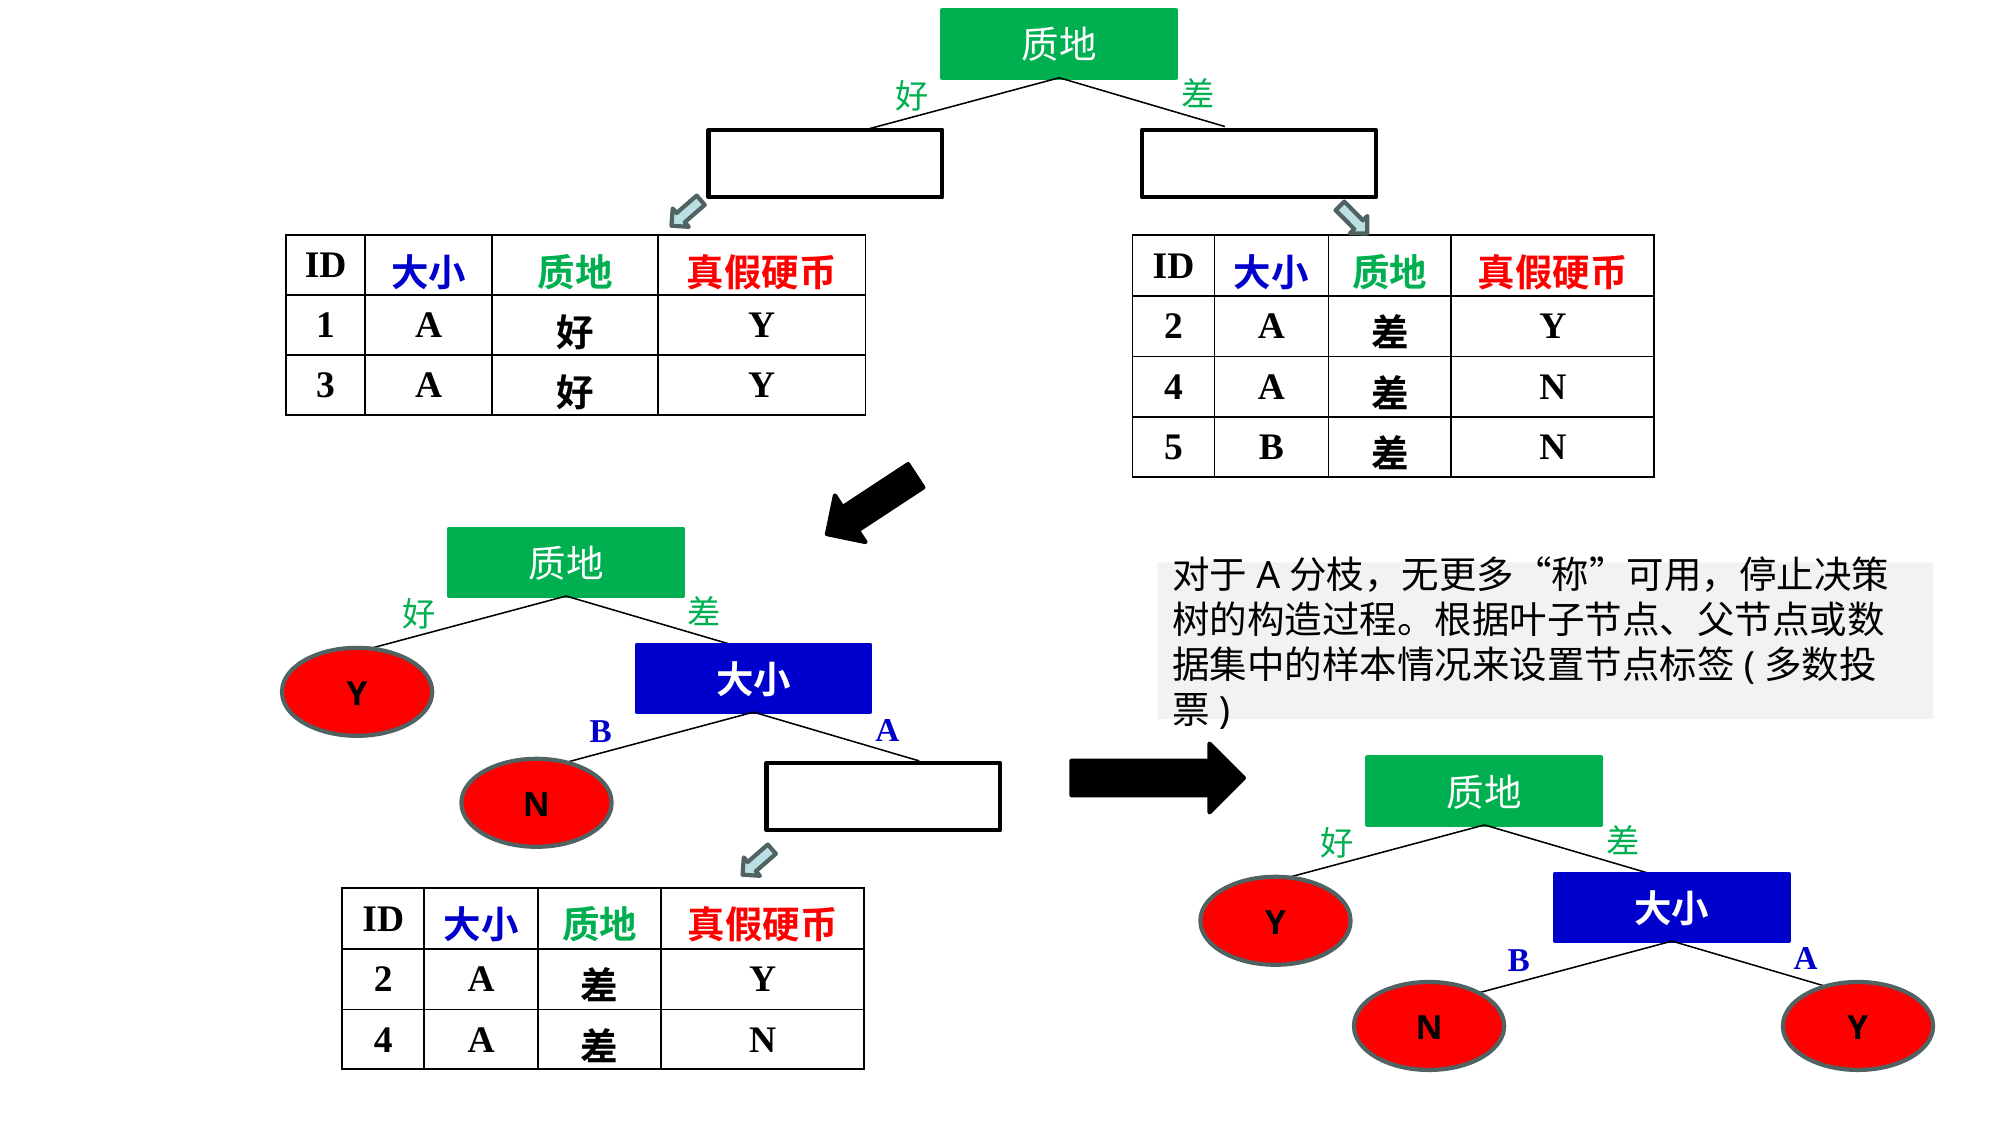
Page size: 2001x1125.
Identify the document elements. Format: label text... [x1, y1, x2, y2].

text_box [1200, 757, 1934, 1071]
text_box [559, 644, 935, 765]
text_box [740, 842, 778, 878]
table_cell 差 [1329, 297, 1450, 356]
table_cell N [1452, 418, 1653, 476]
table_header 真假硬币 [662, 889, 863, 948]
table_cell Y [659, 356, 865, 414]
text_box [865, 10, 1241, 130]
table_cell A [1215, 297, 1328, 356]
text_box N [459, 756, 614, 849]
text_box [824, 462, 926, 545]
table_cell Y [1452, 297, 1653, 356]
table_cell B [1215, 418, 1328, 476]
table_cell A [1215, 357, 1328, 416]
table_header 大小 [425, 889, 537, 948]
table_cell N [1452, 357, 1653, 416]
table_header 质地 [539, 889, 660, 948]
table_cell 5 [1133, 418, 1214, 476]
table_cell Y [662, 950, 863, 1009]
table_header ID [343, 889, 423, 948]
table_cell 4 [1133, 357, 1214, 416]
table_cell 差 [1329, 418, 1450, 476]
table_cell A [425, 950, 537, 1009]
table_header 大小 [366, 236, 491, 294]
text_box [764, 761, 1002, 832]
table_cell 好 [493, 296, 657, 354]
table_cell N [662, 1010, 863, 1068]
text_box [1207, 741, 1224, 755]
text_box [1140, 128, 1378, 199]
table_header ID [287, 236, 364, 294]
table_header 真假硬币 [659, 236, 865, 294]
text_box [372, 528, 748, 649]
text_box 对于A分枝，无更多“称”可用，停止决策树的构造过程。根据叶子节点、父节点或数据集中的样本情况来设置节点标签(多数投票) [1157, 562, 1934, 719]
table_cell 2 [343, 950, 423, 1009]
table_cell 好 [493, 356, 657, 414]
text_box [669, 193, 707, 229]
text_box [706, 128, 944, 199]
table_header ID [1133, 236, 1214, 295]
table_header 质地 [1329, 236, 1450, 295]
table_cell 差 [1329, 357, 1450, 416]
table_header 质地 [493, 236, 657, 294]
table_cell A [425, 1010, 537, 1068]
table_cell A [366, 356, 491, 414]
table_cell 差 [539, 950, 660, 1009]
table_cell 差 [539, 1010, 660, 1068]
table_cell 4 [343, 1010, 423, 1068]
table_cell Y [659, 296, 865, 354]
table_cell A [366, 296, 491, 354]
text_box [1069, 758, 1197, 798]
table_header 真假硬币 [1452, 236, 1653, 295]
table_cell 1 [287, 296, 364, 354]
text_box Y [279, 645, 435, 738]
table_cell 3 [287, 356, 364, 414]
text_box [1333, 199, 1370, 236]
table_header 大小 [1215, 236, 1328, 295]
table_cell 2 [1133, 297, 1214, 356]
